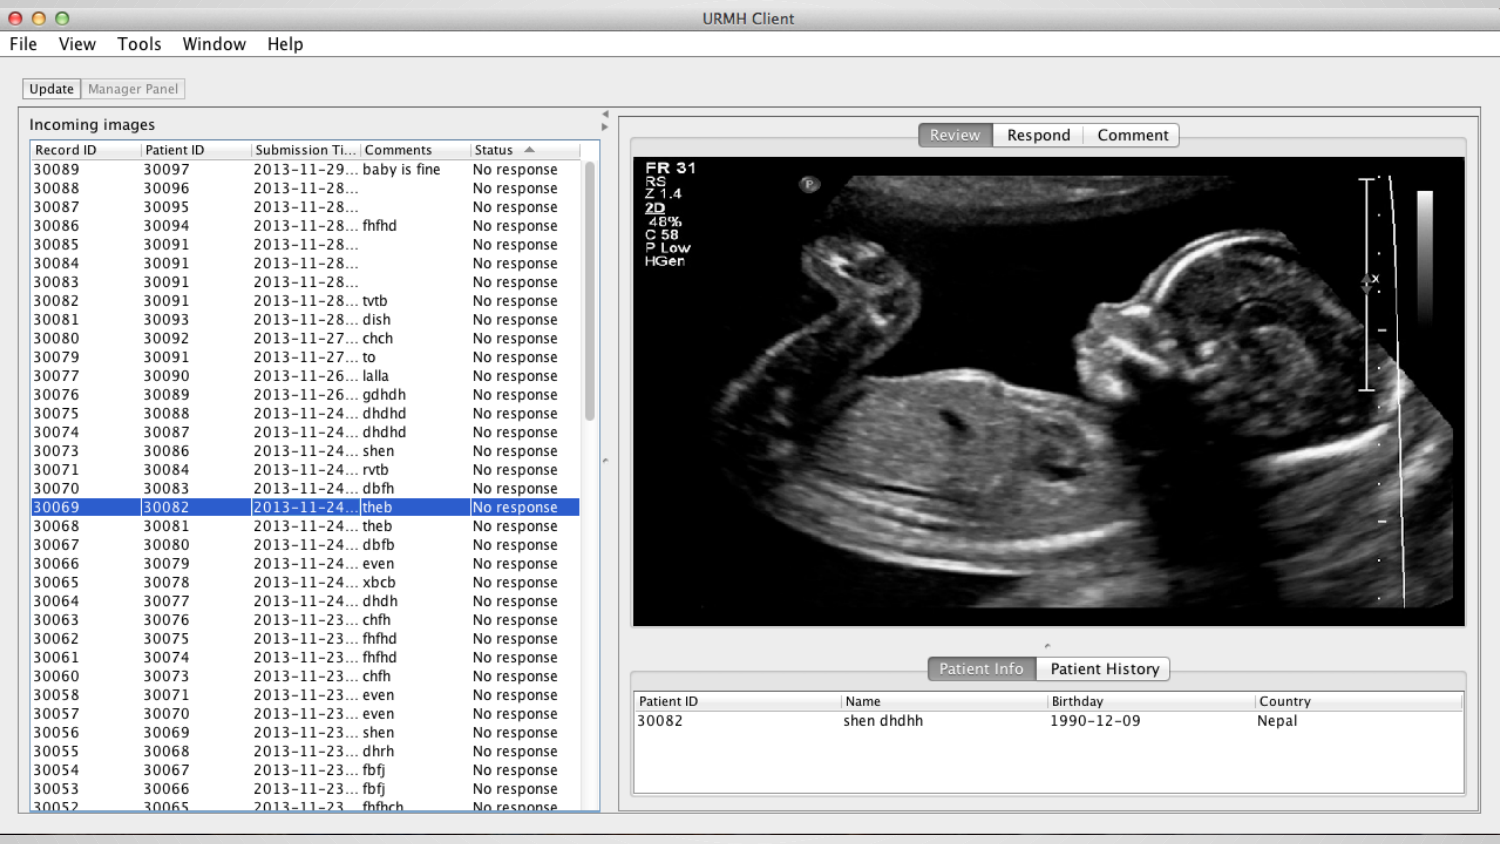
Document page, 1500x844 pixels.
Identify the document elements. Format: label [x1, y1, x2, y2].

text_box [0, 8, 1500, 835]
